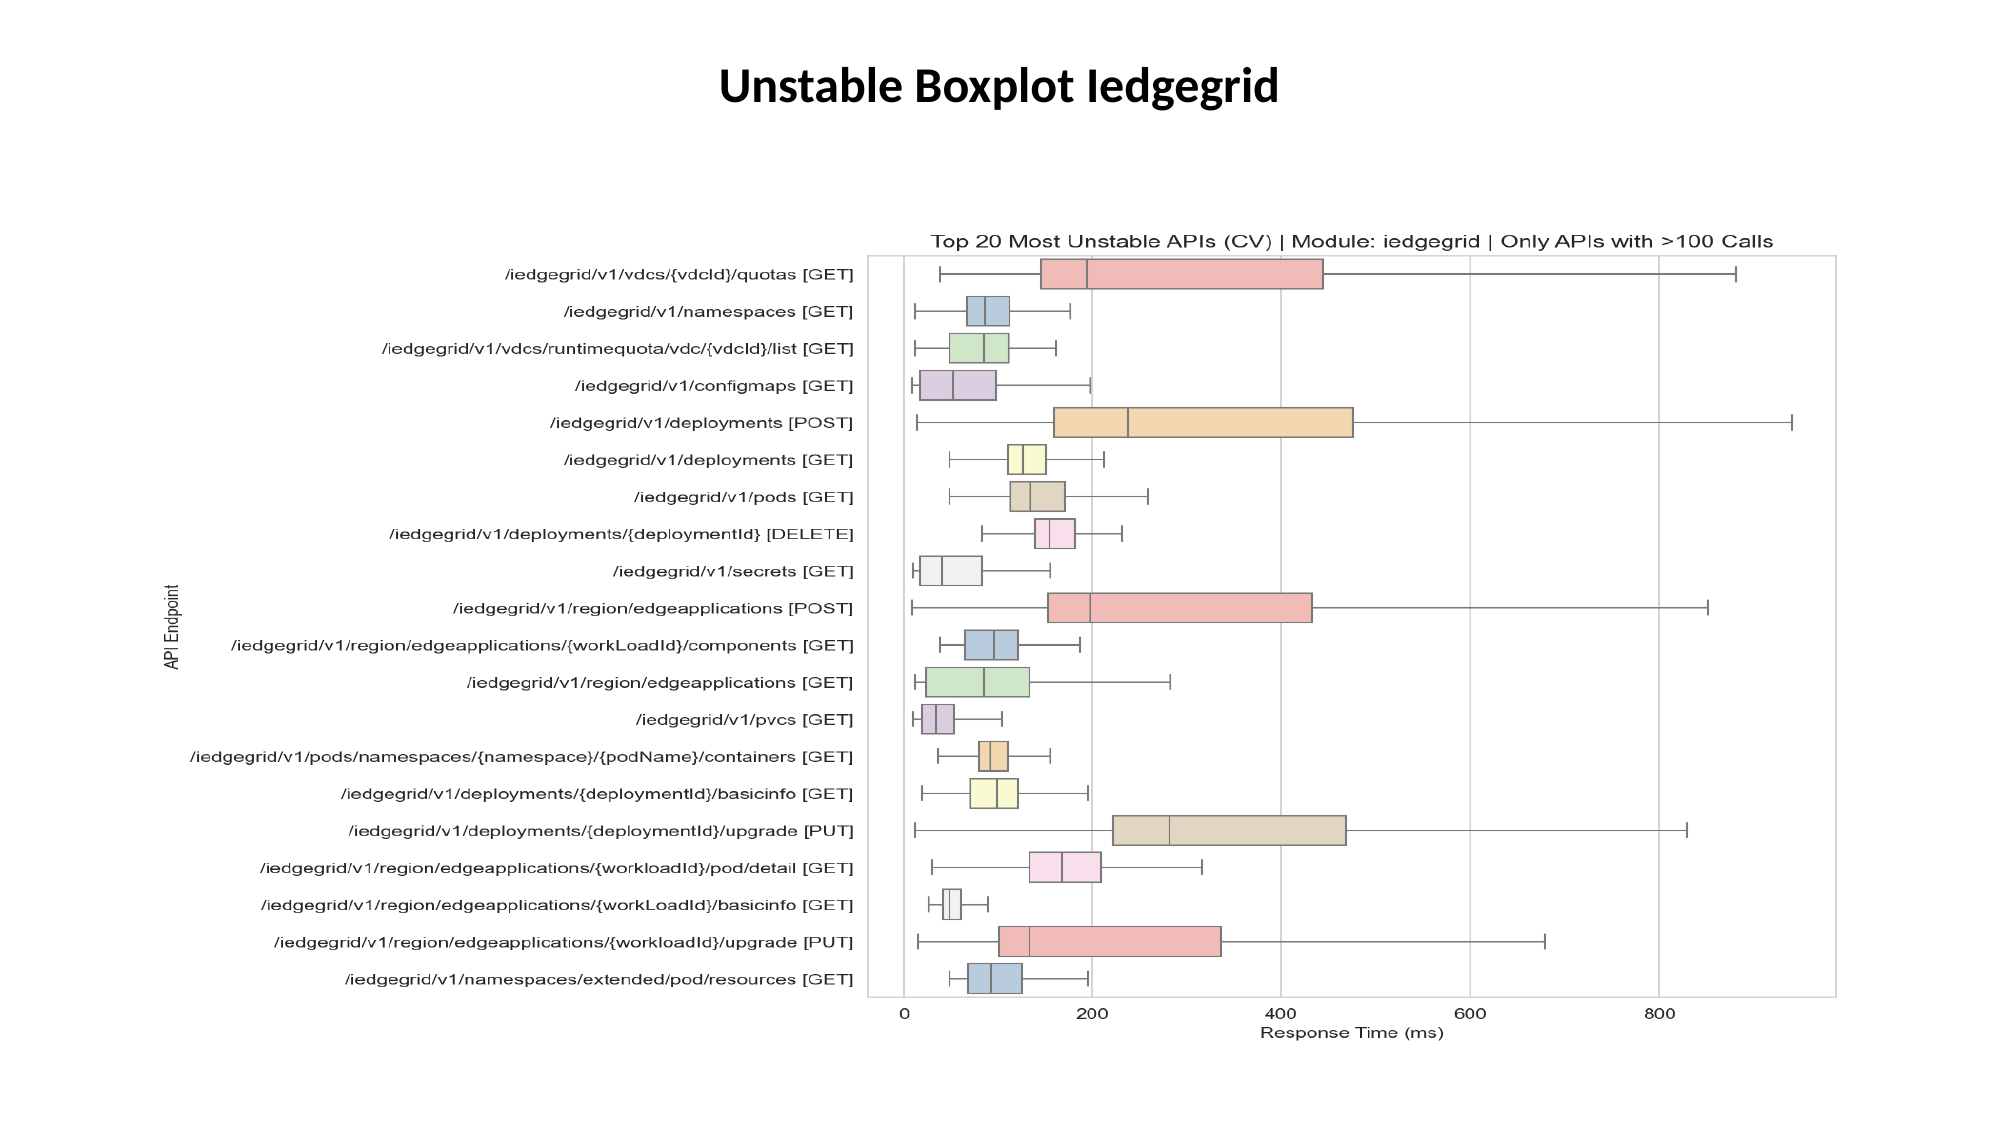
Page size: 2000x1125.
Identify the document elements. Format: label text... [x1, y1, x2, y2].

text_box Unstable Boxplot Iedgegrid [703, 44, 1296, 120]
picture [149, 224, 1850, 1051]
